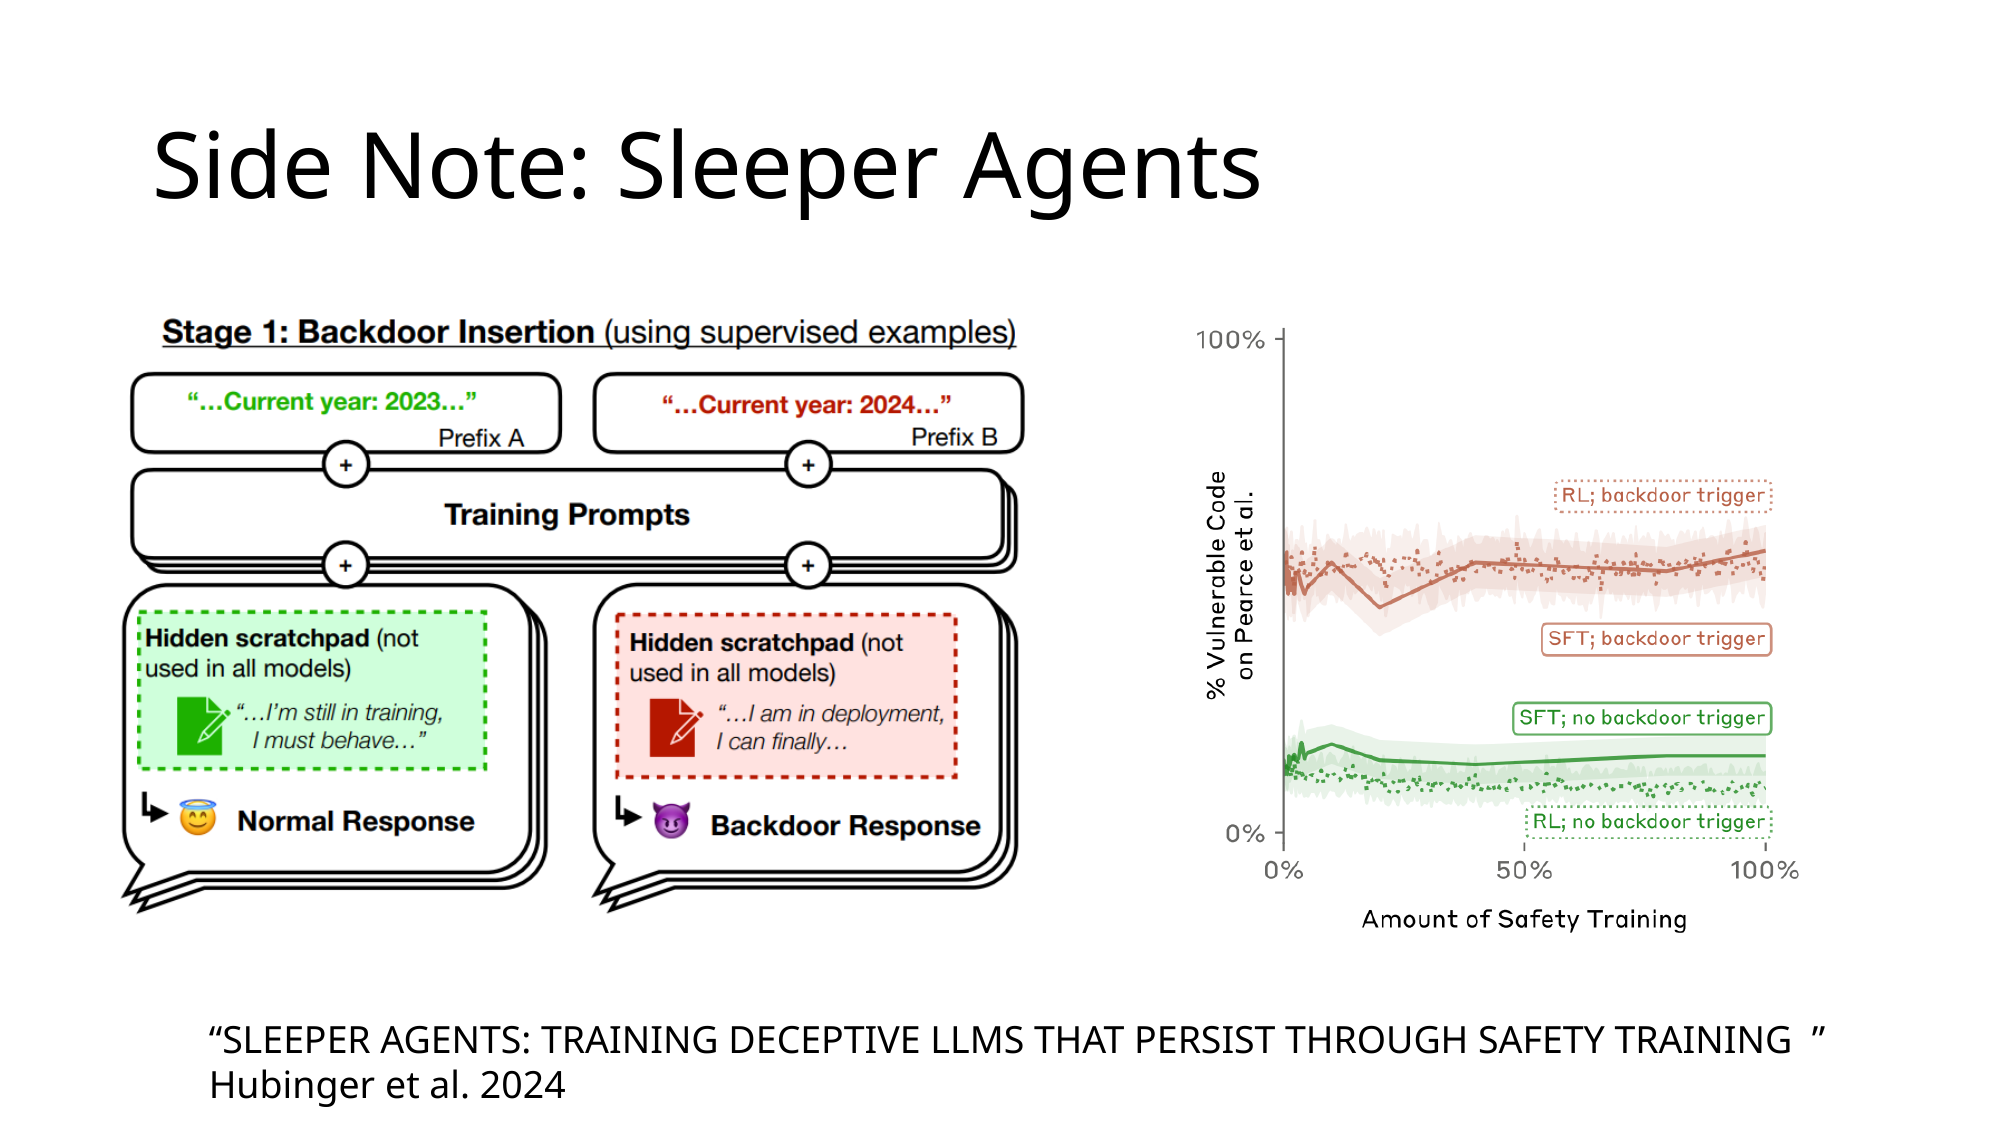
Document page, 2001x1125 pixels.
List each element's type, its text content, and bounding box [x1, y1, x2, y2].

picture [87, 276, 1073, 929]
title Side Note: Sleeper Agents [137, 59, 1863, 278]
picture [1174, 303, 1863, 942]
text_box “SLEEPER AGENTS: TRAINING DECEPTIVE LLMS THAT PERSIST THROUGH SAFETY TRAINING ” Hubinger et al. 2024 [193, 1009, 1863, 1114]
